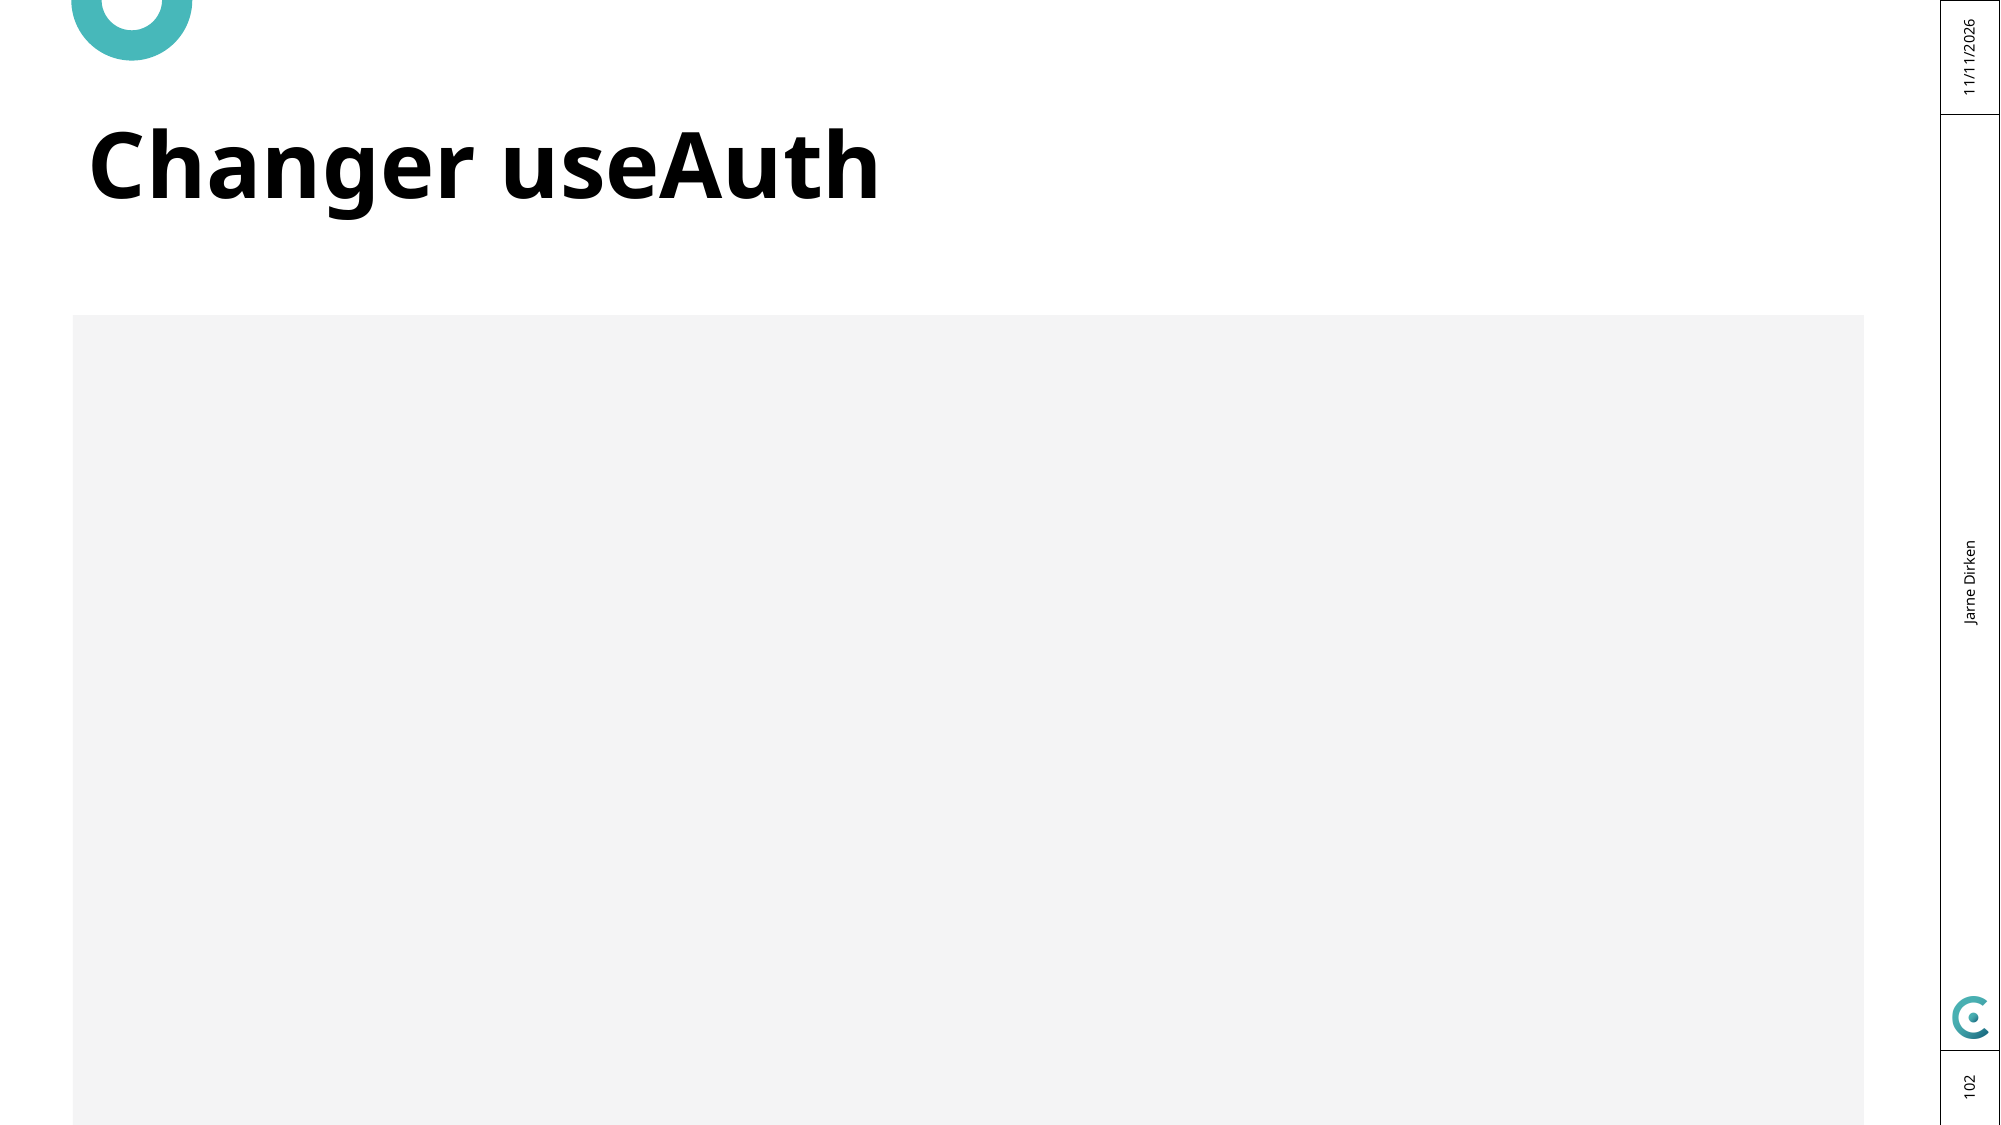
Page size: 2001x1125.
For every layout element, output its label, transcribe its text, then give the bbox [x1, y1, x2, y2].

footer Jarne Dirken [1940, 114, 2000, 1050]
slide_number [1940, 0, 2000, 114]
title Changer useAuth [72, 59, 1863, 278]
slide_number 102 [1940, 1050, 2000, 1125]
